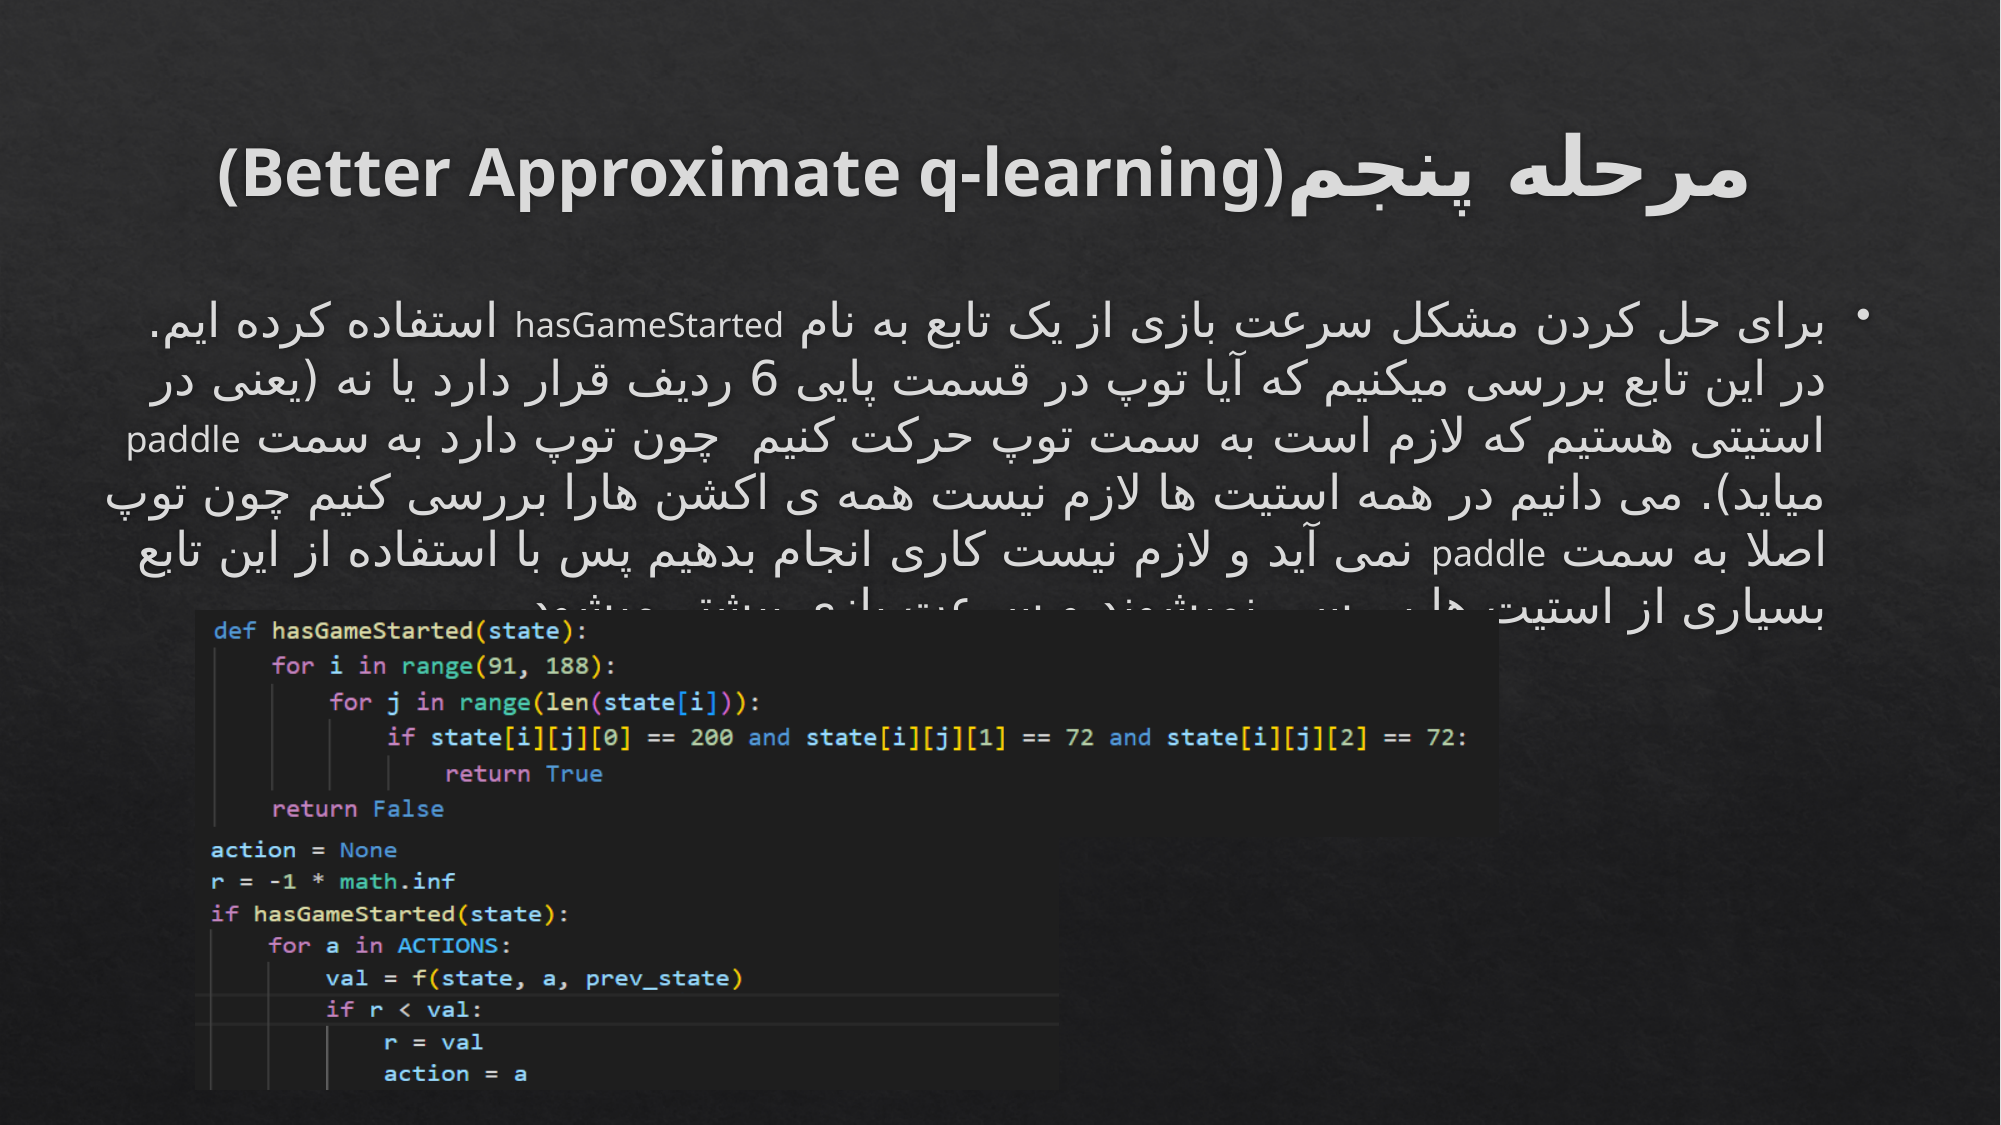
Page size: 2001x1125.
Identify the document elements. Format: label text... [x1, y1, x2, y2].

text_box برای حل کردن مشکل سرعت بازی از یک تابع به نام hasGameStarted استفاده کرده ایم. در این تابع بررسی میکنیم که آیا توپ در قسمت پایی 6 ردیف قرار دارد یا نه (یعنی در استیتی هستیم که لازم است به سمت توپ حرکت کنیم چون توپ دارد به سمت paddle میاید). می دانیم در همه استیت ها لازم نیست همه ی اکشن هارا بررسی کنیم چون توپ اصلا به سمت paddle نمی آید و لازم نیست کاری انجام بدهیم پس با استفاده از این تابع بسیاری از استیت ها بررسی نمیشوند و سرعت بازی بیشتر میشود. [88, 282, 1889, 646]
text_box (Better Approximate q-learning)مرحله پنجم [150, 83, 1850, 243]
picture [194, 609, 1500, 1090]
